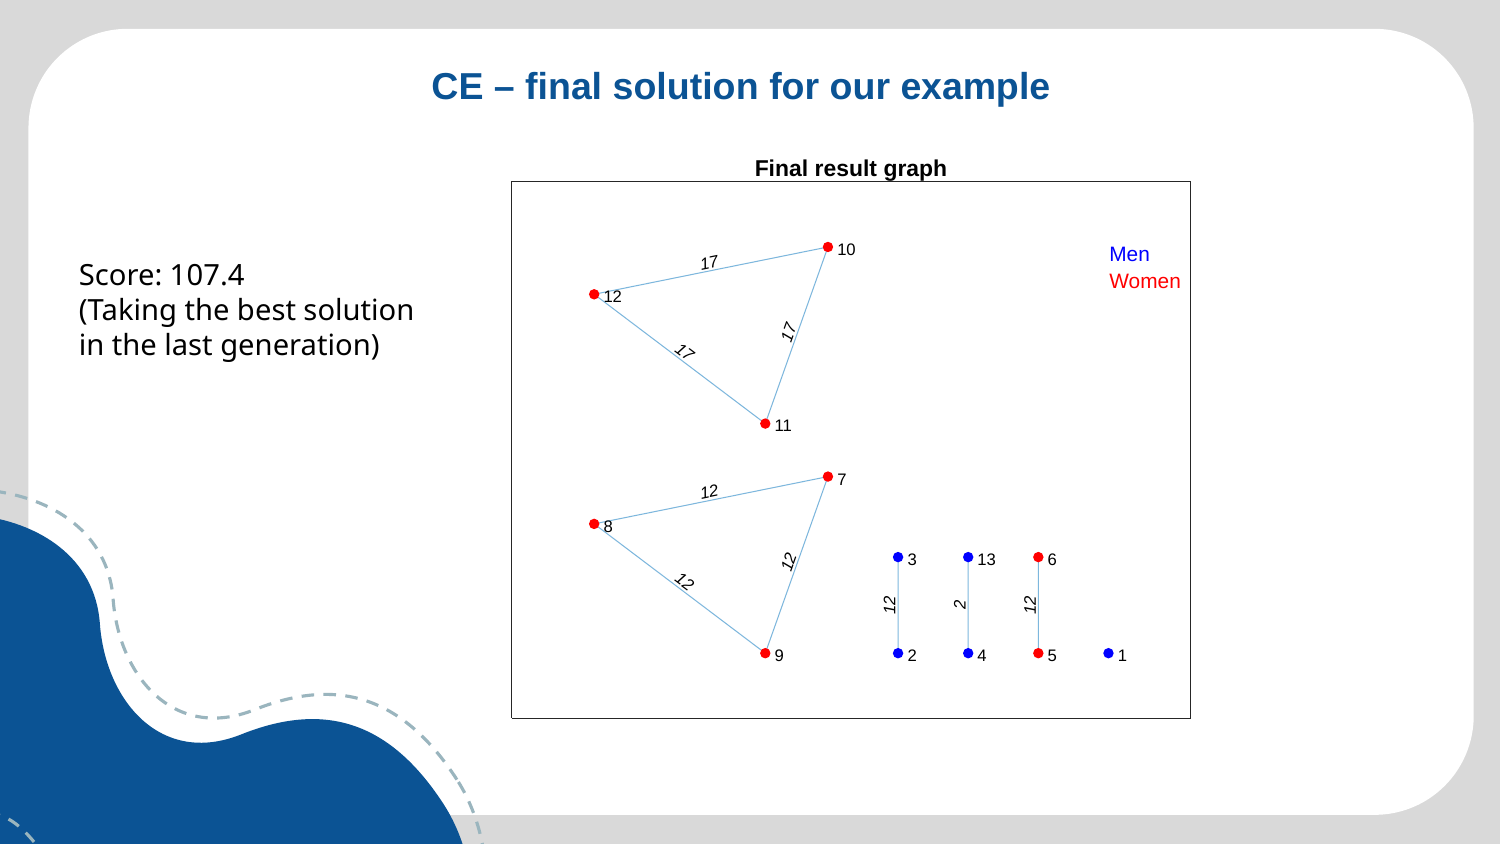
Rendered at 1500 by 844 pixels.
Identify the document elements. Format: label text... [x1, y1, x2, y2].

text_box CE – final solution for our example [416, 54, 1284, 115]
picture [397, 132, 1274, 790]
text_box Score: 107.4 (Taking the best solution in the last generation) [64, 248, 392, 369]
